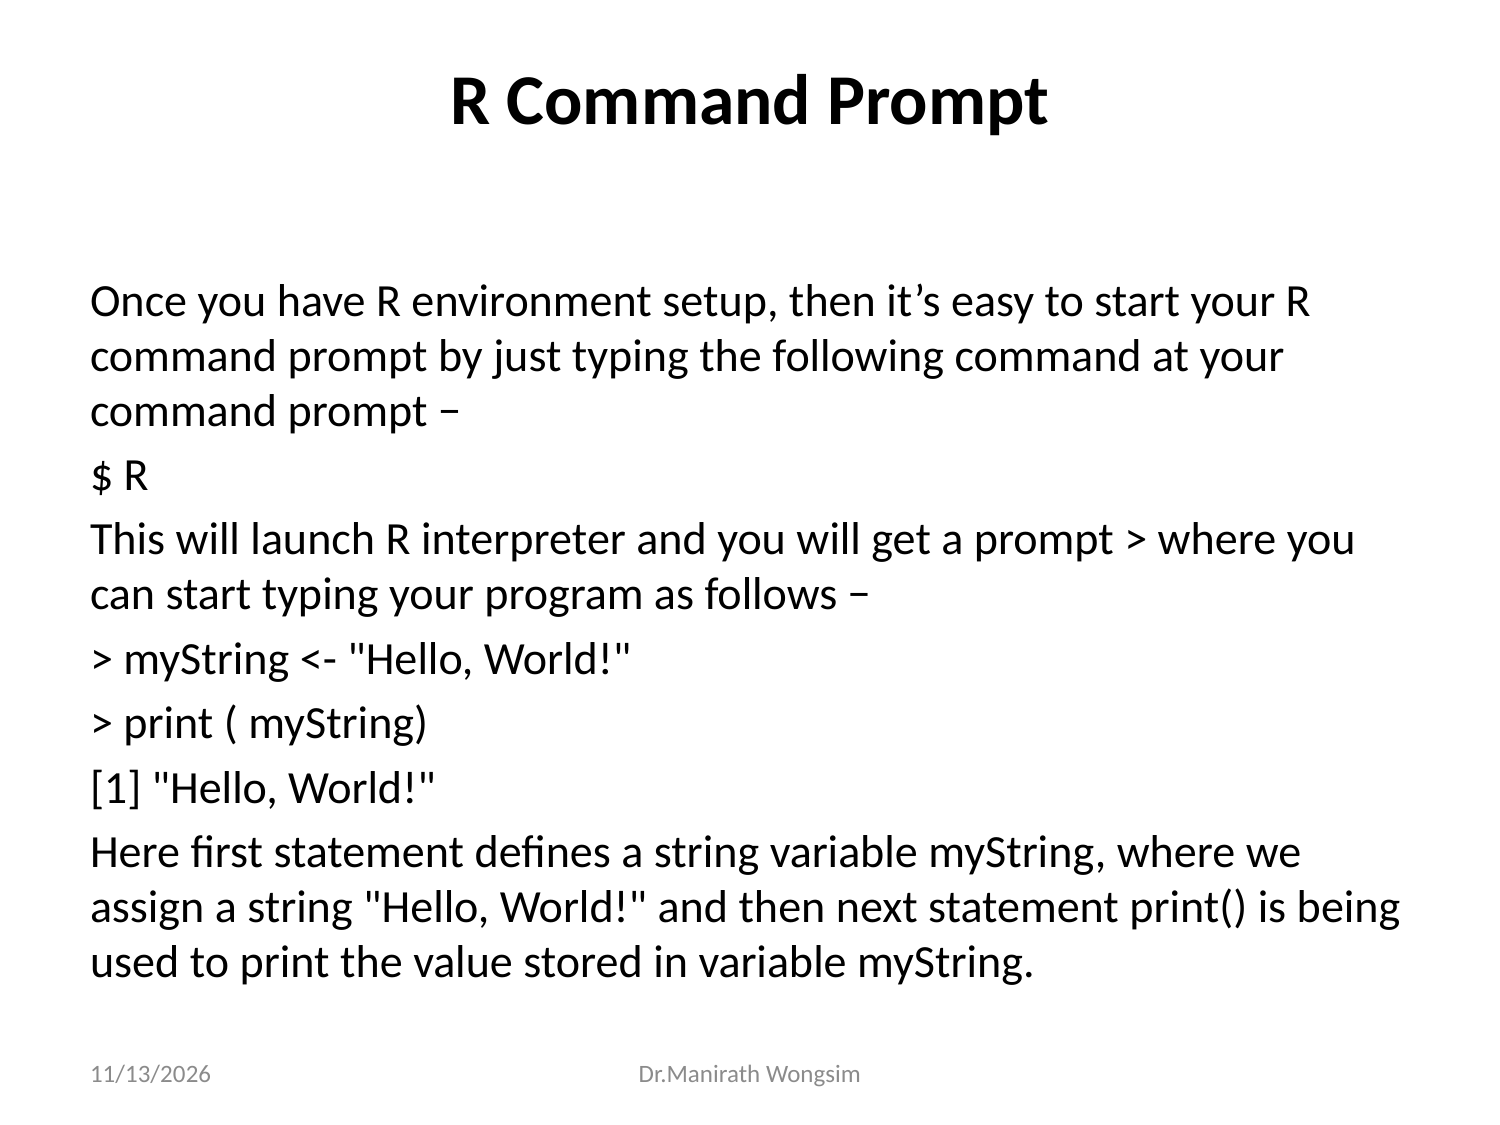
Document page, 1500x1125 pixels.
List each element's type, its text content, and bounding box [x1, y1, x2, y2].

footer Dr.Manirath Wongsim [512, 1042, 988, 1103]
list Once you have R environment setup, then it’s easy to start your R command prompt by just typing the following command at your command prompt − $ R This will launch R interpreter and you will get a prompt > where you can start typing your program as follows − > myString <- "Hello, World!" > print ( myString) [1] "Hello, World!" Here first statement defines a string variable myString, where we assign a string "Hello, World!" and then next statement print() is being used to print the value stored in variable myString. [75, 262, 1425, 1005]
title R Command Prompt [75, 45, 1425, 233]
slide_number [75, 1042, 425, 1103]
